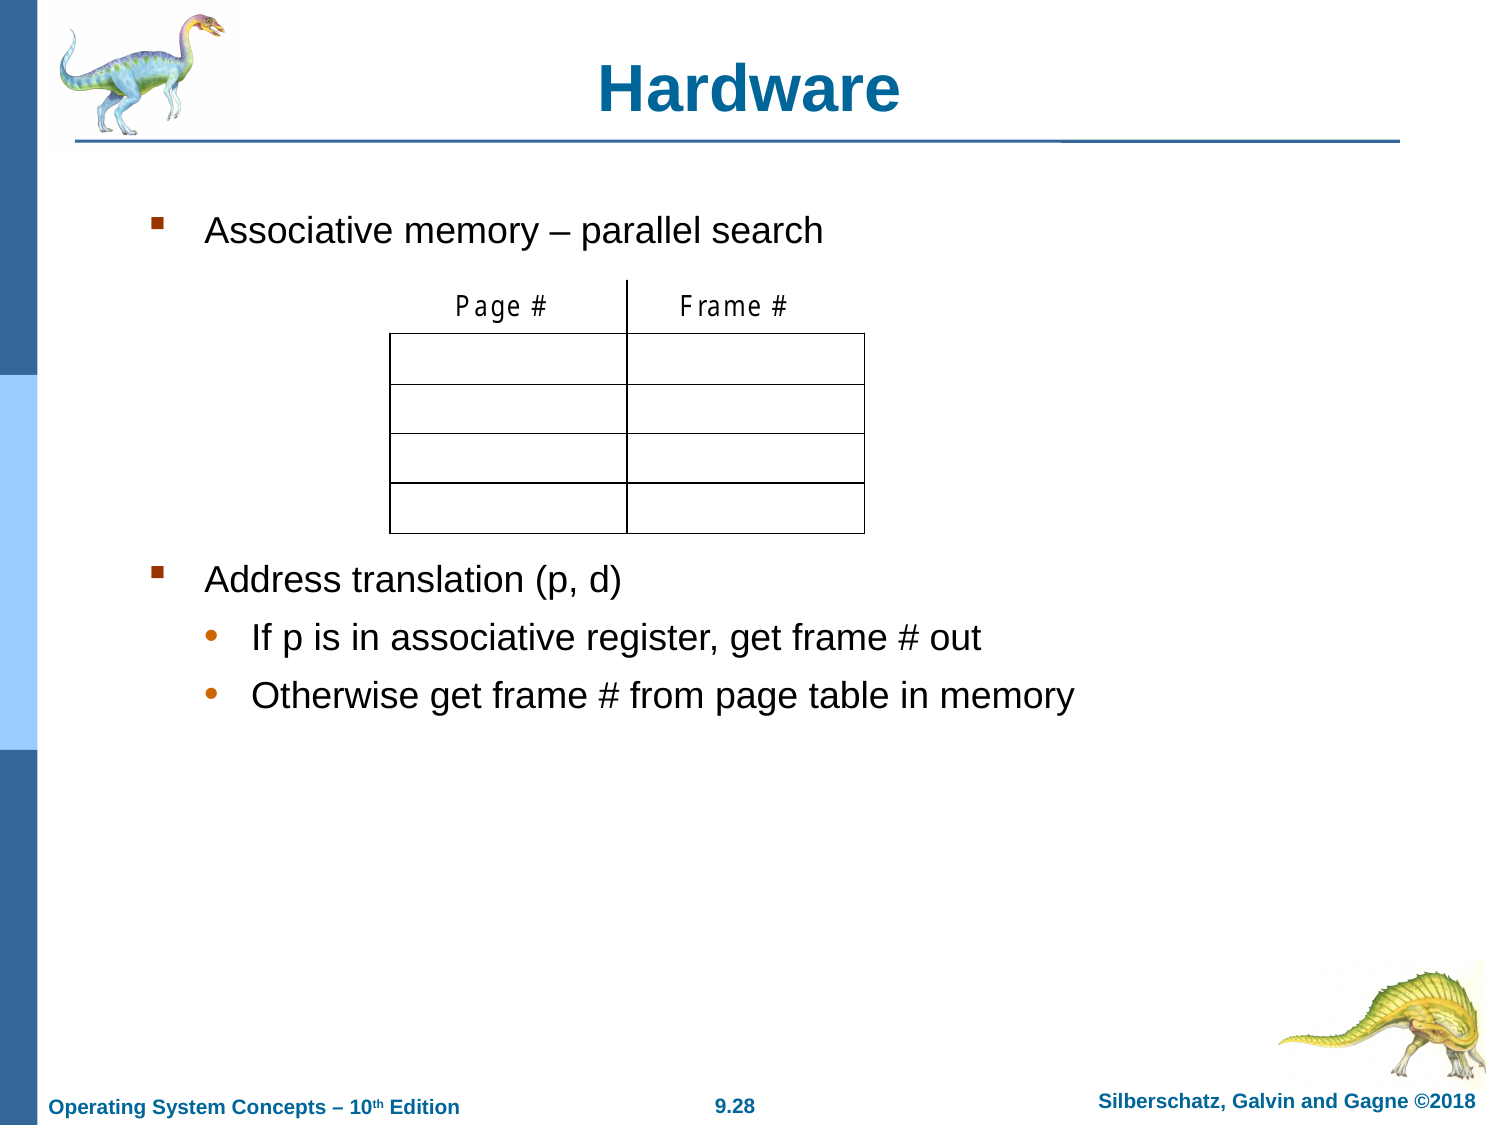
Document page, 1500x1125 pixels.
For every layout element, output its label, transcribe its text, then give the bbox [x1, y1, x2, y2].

title Hardware [75, 38, 1425, 133]
picture [1275, 959, 1486, 1090]
picture [46, 0, 243, 149]
list Associative memory – parallel search Address translation (p, d) If p is in associative register, get frame # out Otherwise get frame # from page table in memory [133, 198, 1402, 935]
picture [385, 277, 869, 540]
